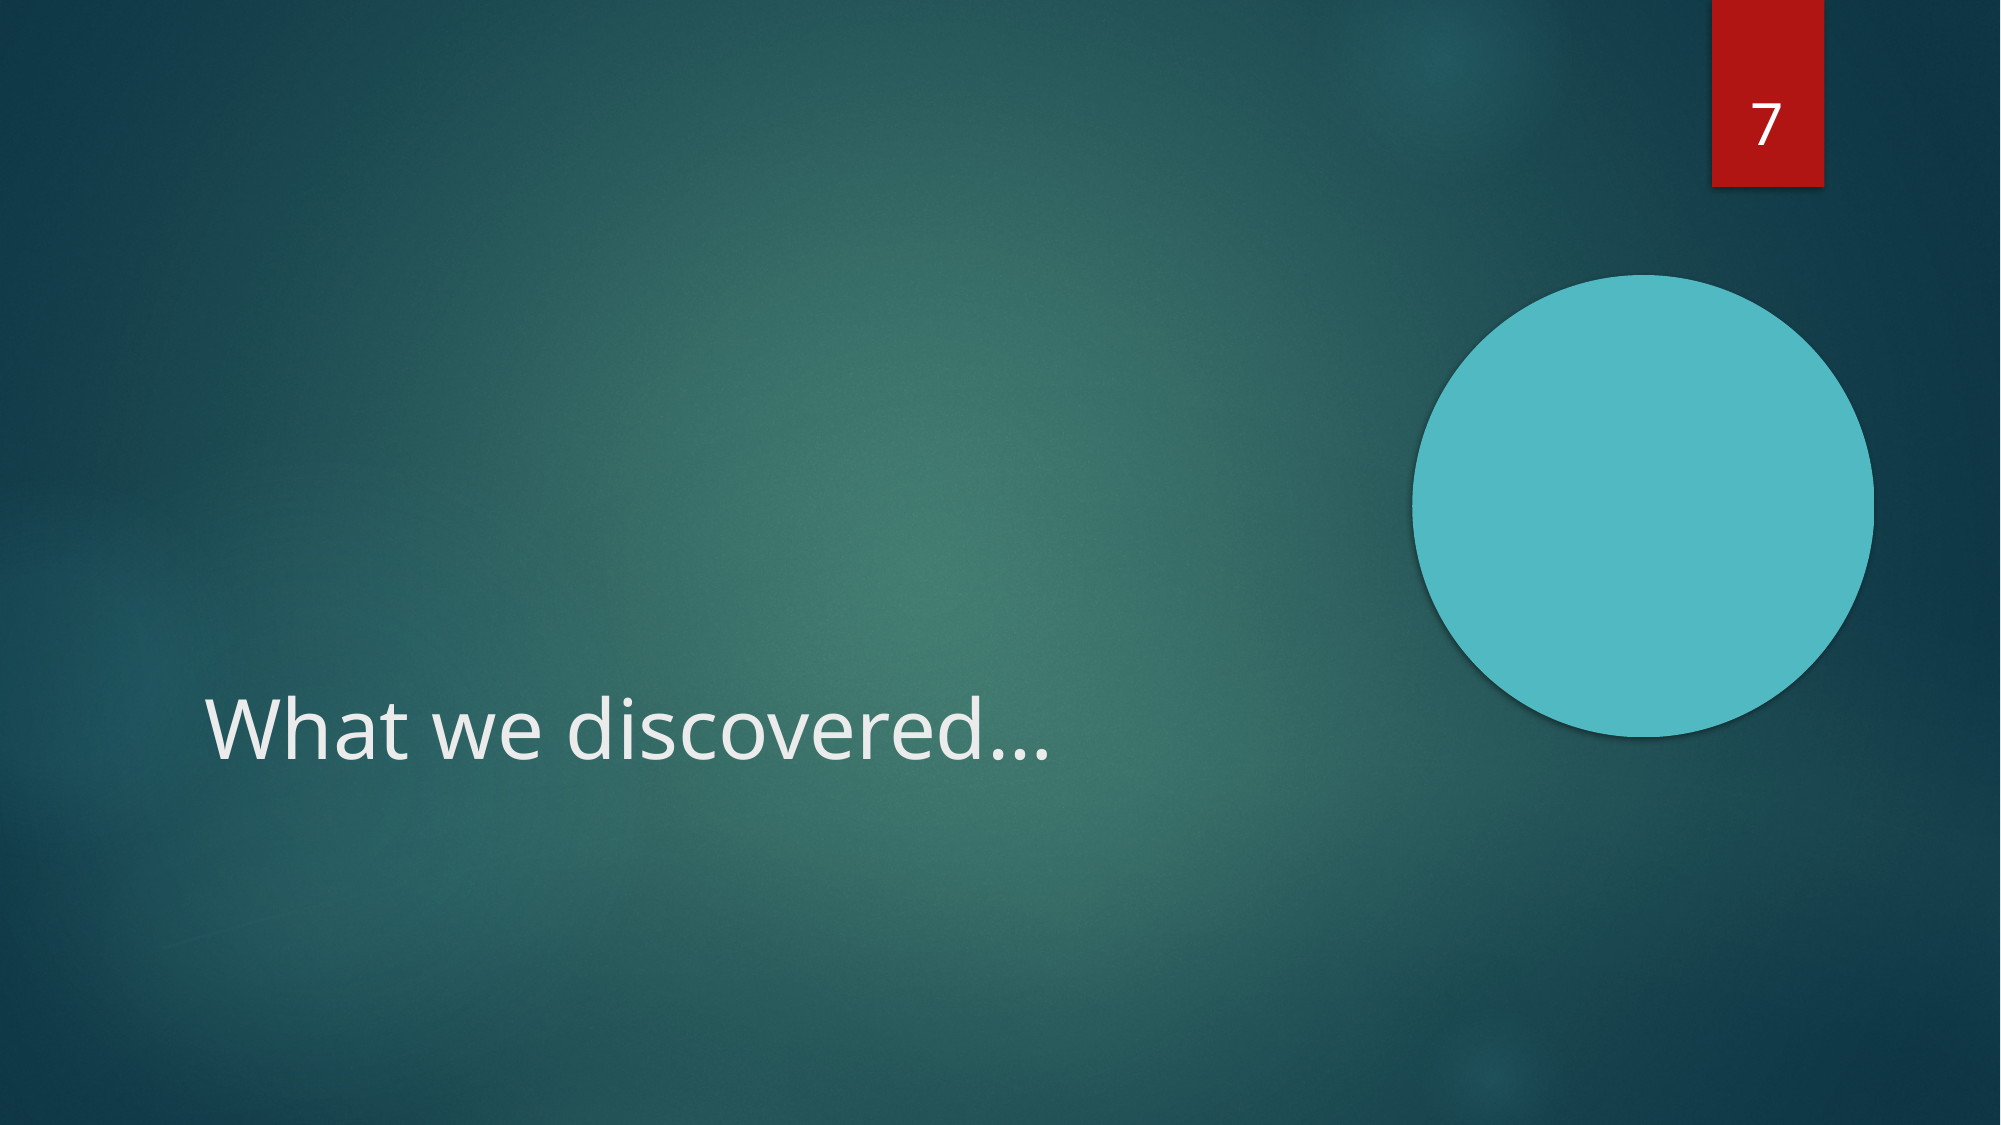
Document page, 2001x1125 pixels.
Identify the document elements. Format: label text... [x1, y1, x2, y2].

picture [0, 0, 2001, 1125]
text_box What we discovered… [189, 469, 1638, 784]
text_box <number> [1698, 48, 1836, 175]
